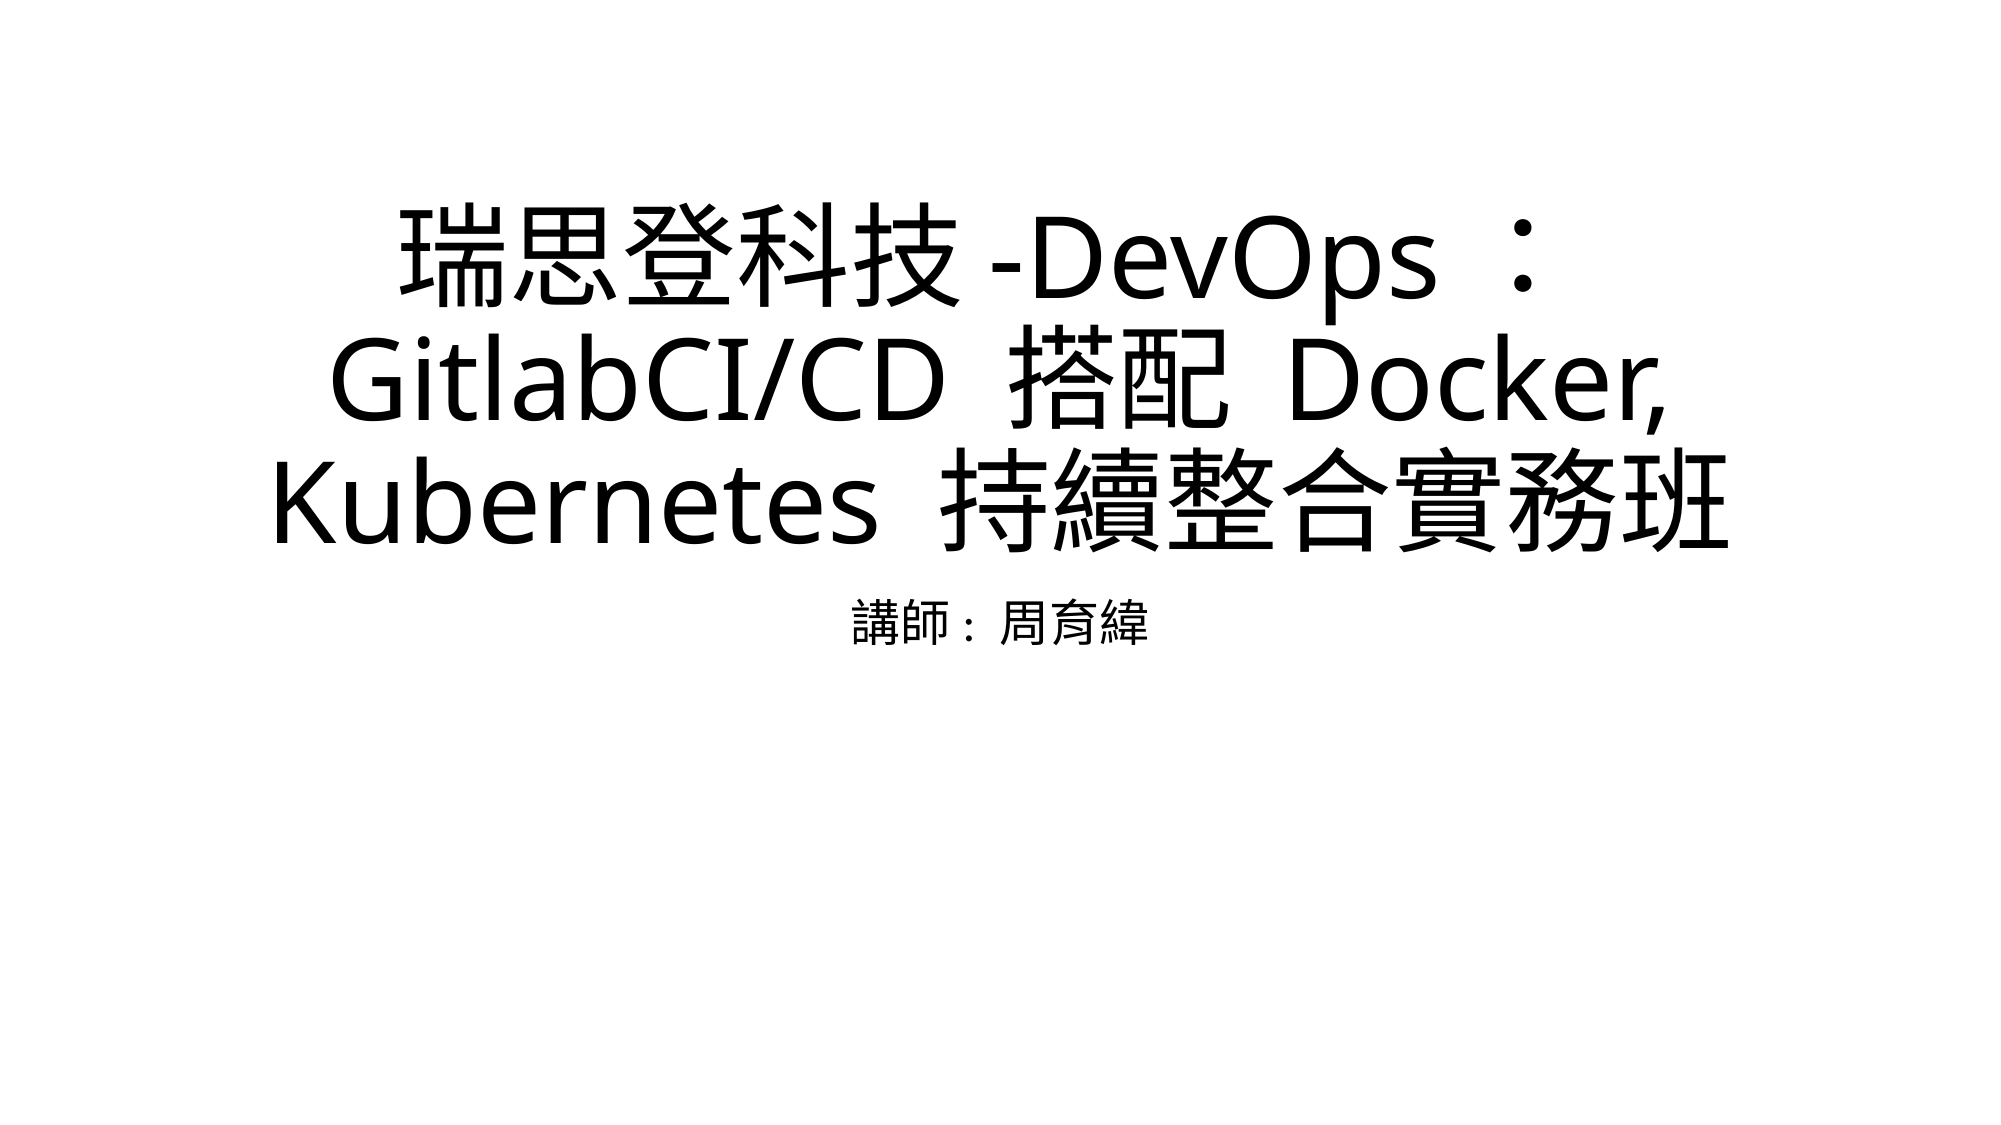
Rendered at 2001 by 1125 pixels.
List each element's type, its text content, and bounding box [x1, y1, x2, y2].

subtitle 講師: 周育緯 [249, 590, 1750, 863]
title 瑞思登科技-DevOps：GitlabCI/CD 搭配 Docker, Kubernetes 持續整合實務班 [249, 184, 1750, 576]
